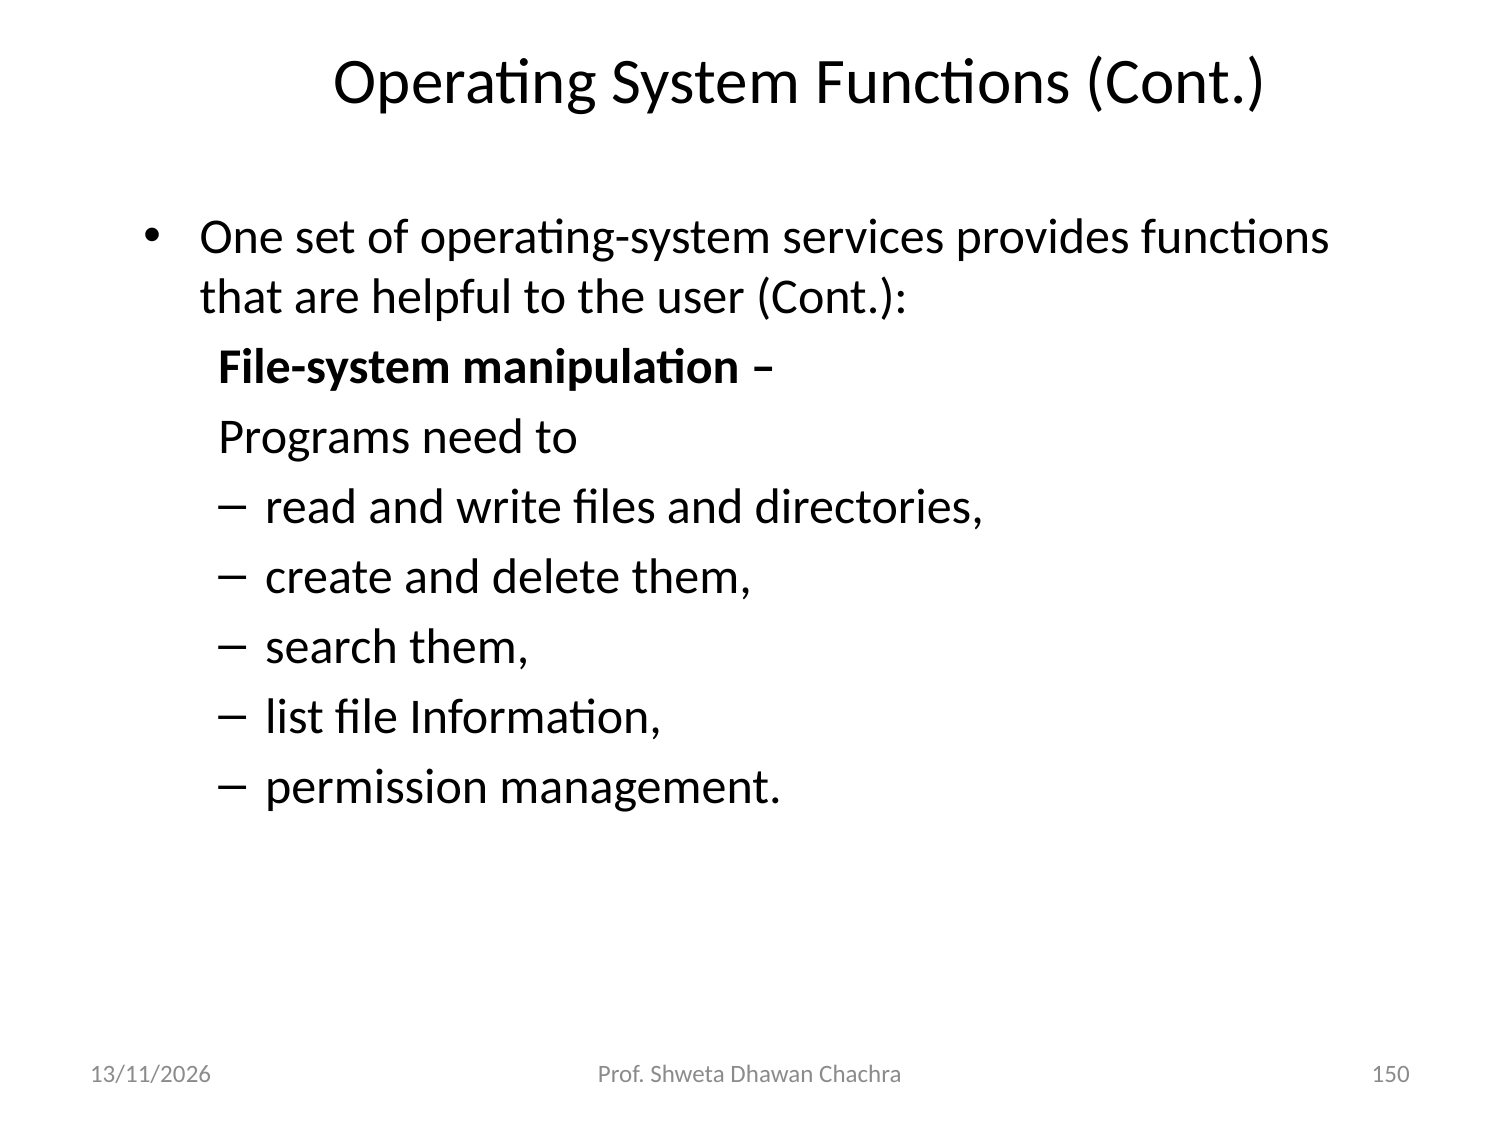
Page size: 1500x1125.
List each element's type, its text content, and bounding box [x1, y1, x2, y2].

title Operating System Functions (Cont.) [155, 29, 1447, 125]
list One set of operating-system services provides functions that are helpful to the user (Cont.): File-system manipulation – Programs need to read and write files and directories, create and delete them, search them, list file Information, permission management. [128, 146, 1366, 1087]
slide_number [75, 1042, 425, 1103]
footer Prof. Shweta Dhawan Chachra [512, 1042, 988, 1103]
slide_number 150 [1074, 1042, 1425, 1103]
